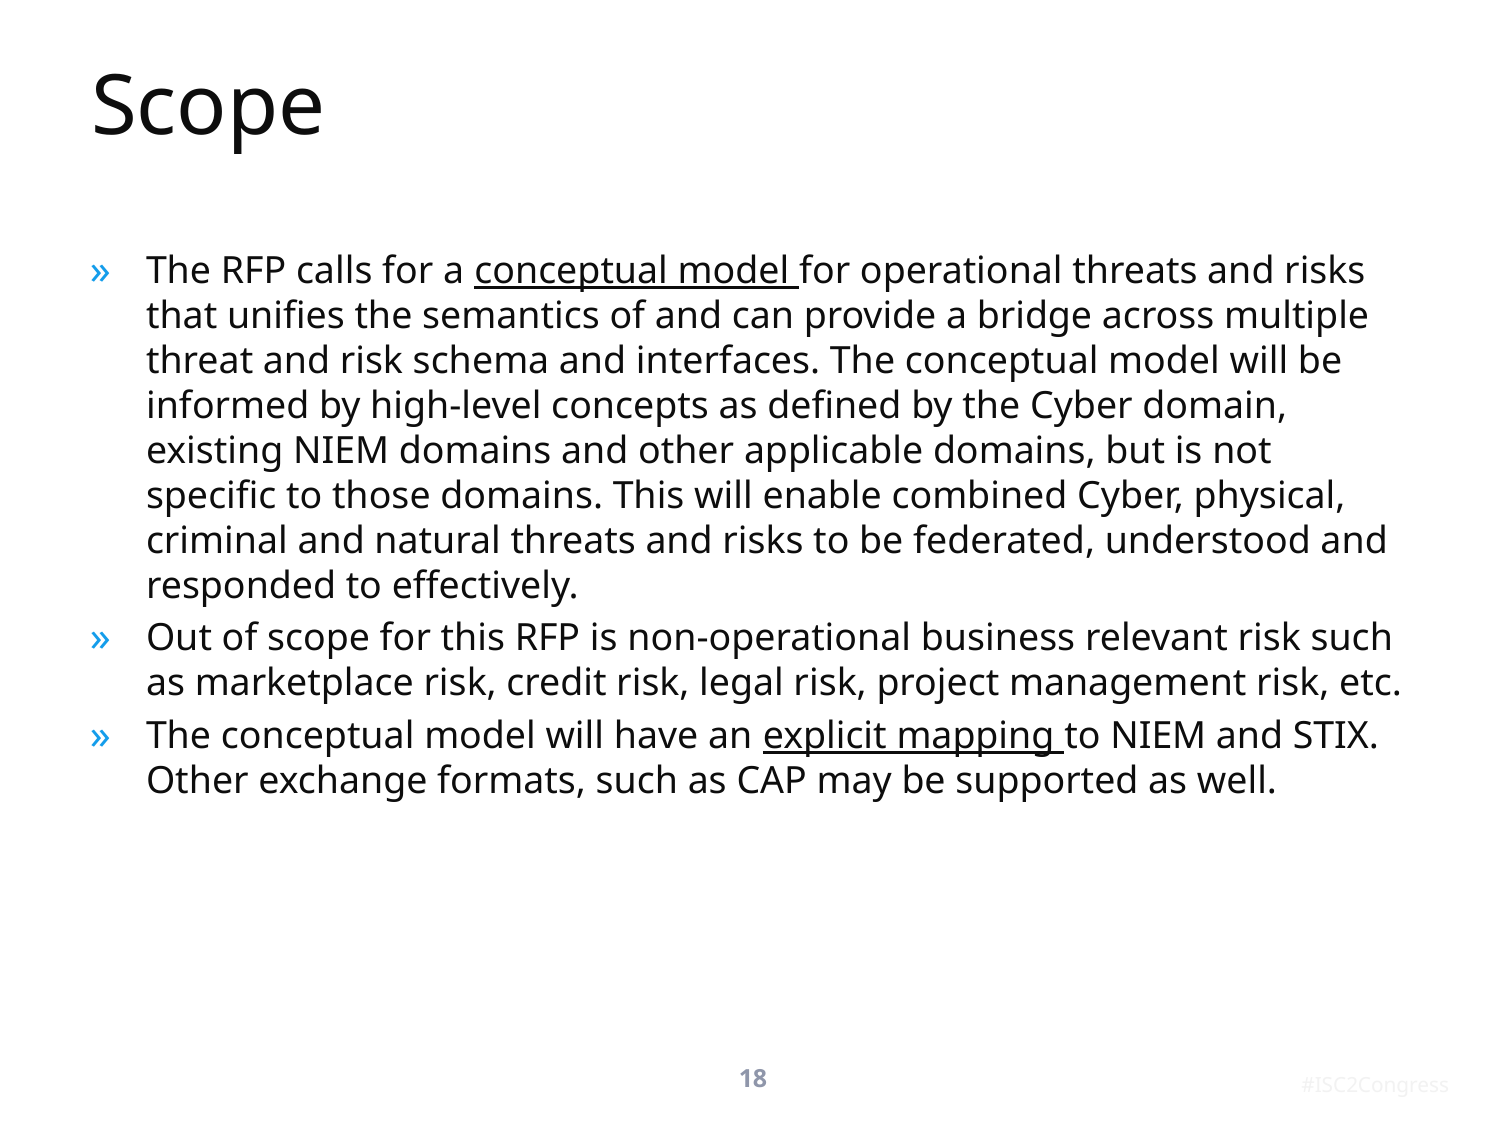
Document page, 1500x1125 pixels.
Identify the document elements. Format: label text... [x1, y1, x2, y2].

title Scope [76, 23, 1392, 180]
list The RFP calls for a conceptual model for operational threats and risks that unifies the semantics of and can provide a bridge across multiple threat and risk schema and interfaces. The conceptual model will be informed by high-level concepts as defined by the Cyber domain, existing NIEM domains and other applicable domains, but is not specific to those domains. This will enable combined Cyber, physical, criminal and natural threats and risks to be federated, understood and responded to effectively. Out of scope for this RFP is non-operational business relevant risk such as marketplace risk, credit risk, legal risk, project management risk, etc. The conceptual model will have an explicit mapping to NIEM and STIX. Other exchange formats, such as CAP may be supported as well. [75, 238, 1425, 977]
